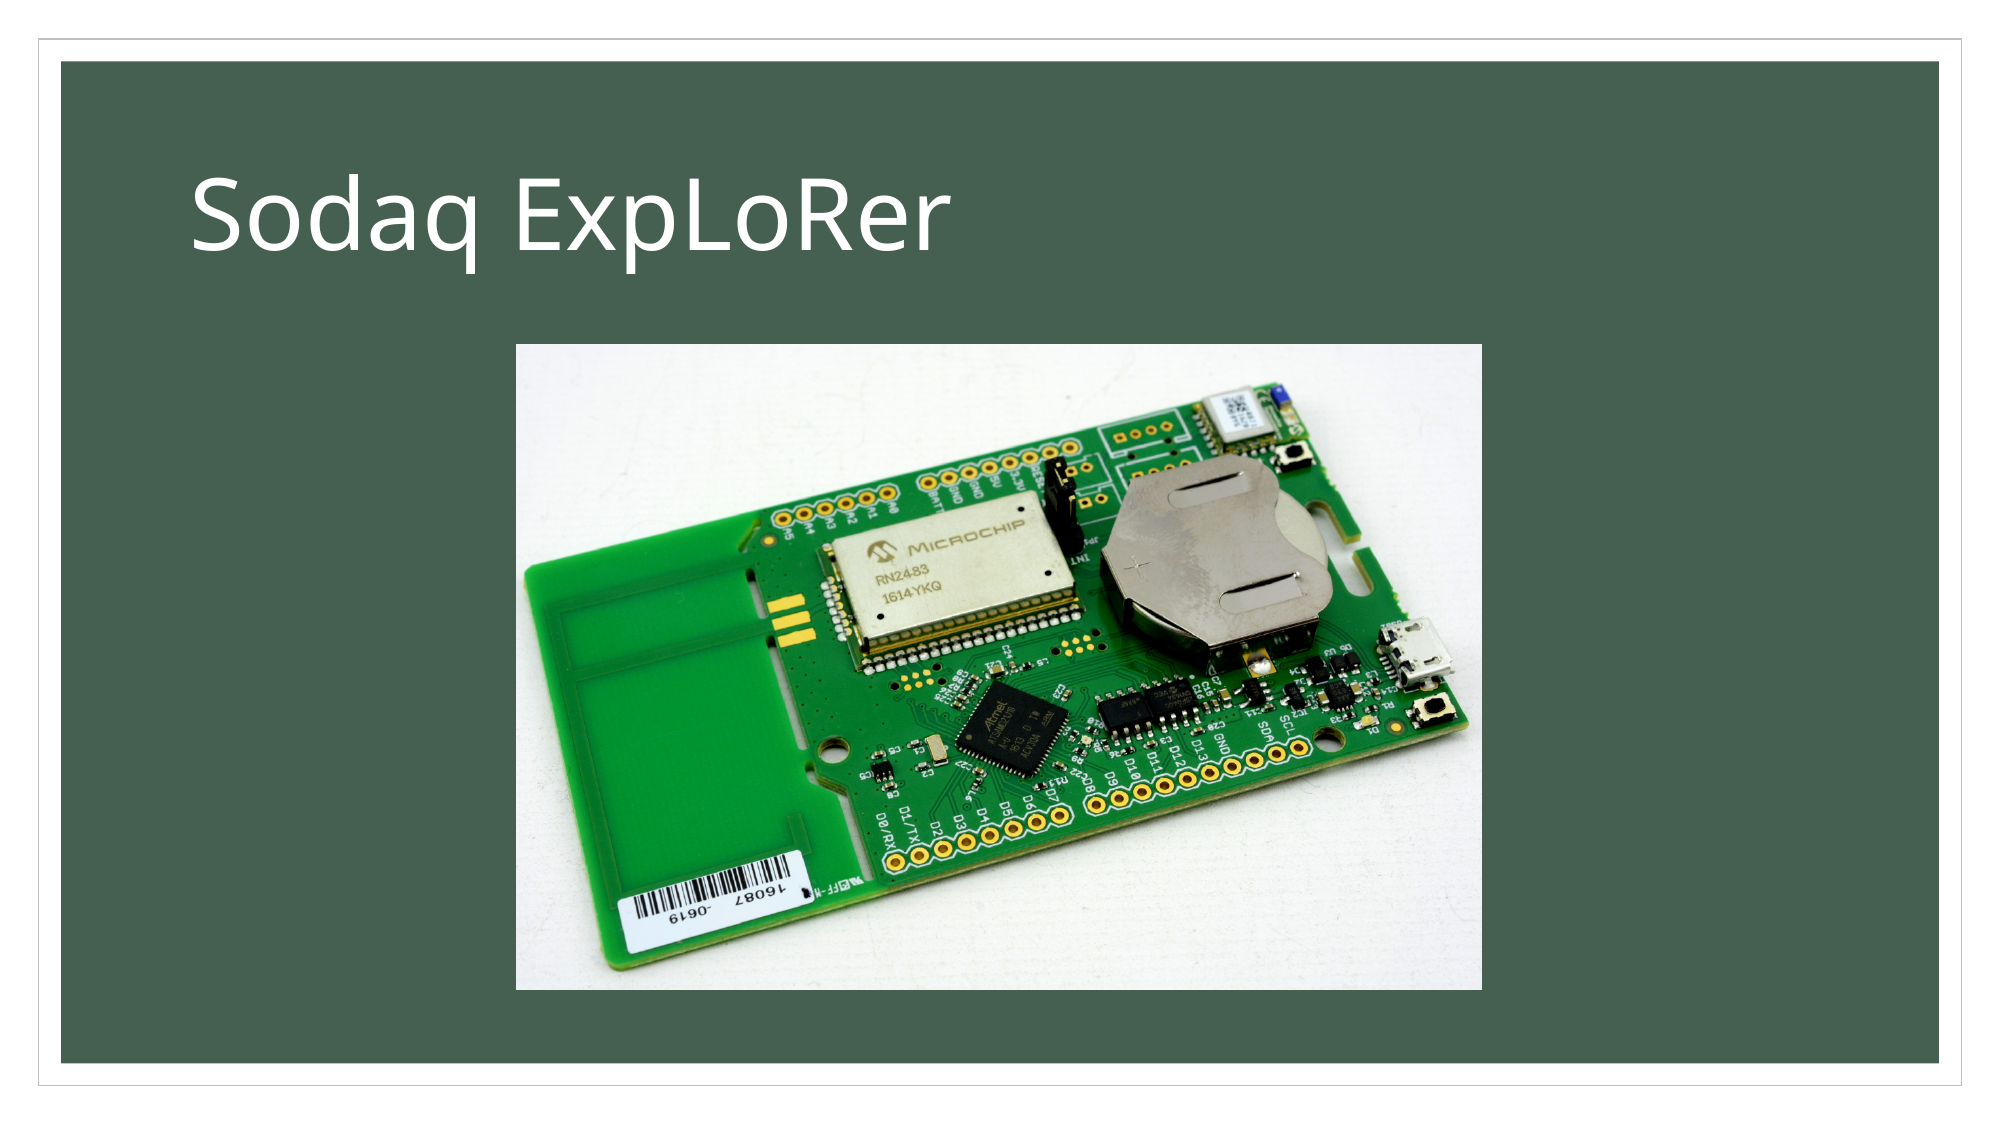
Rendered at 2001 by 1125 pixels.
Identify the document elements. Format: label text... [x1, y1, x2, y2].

title Sodaq ExpLoRer [174, 105, 1825, 331]
picture [516, 344, 1482, 990]
